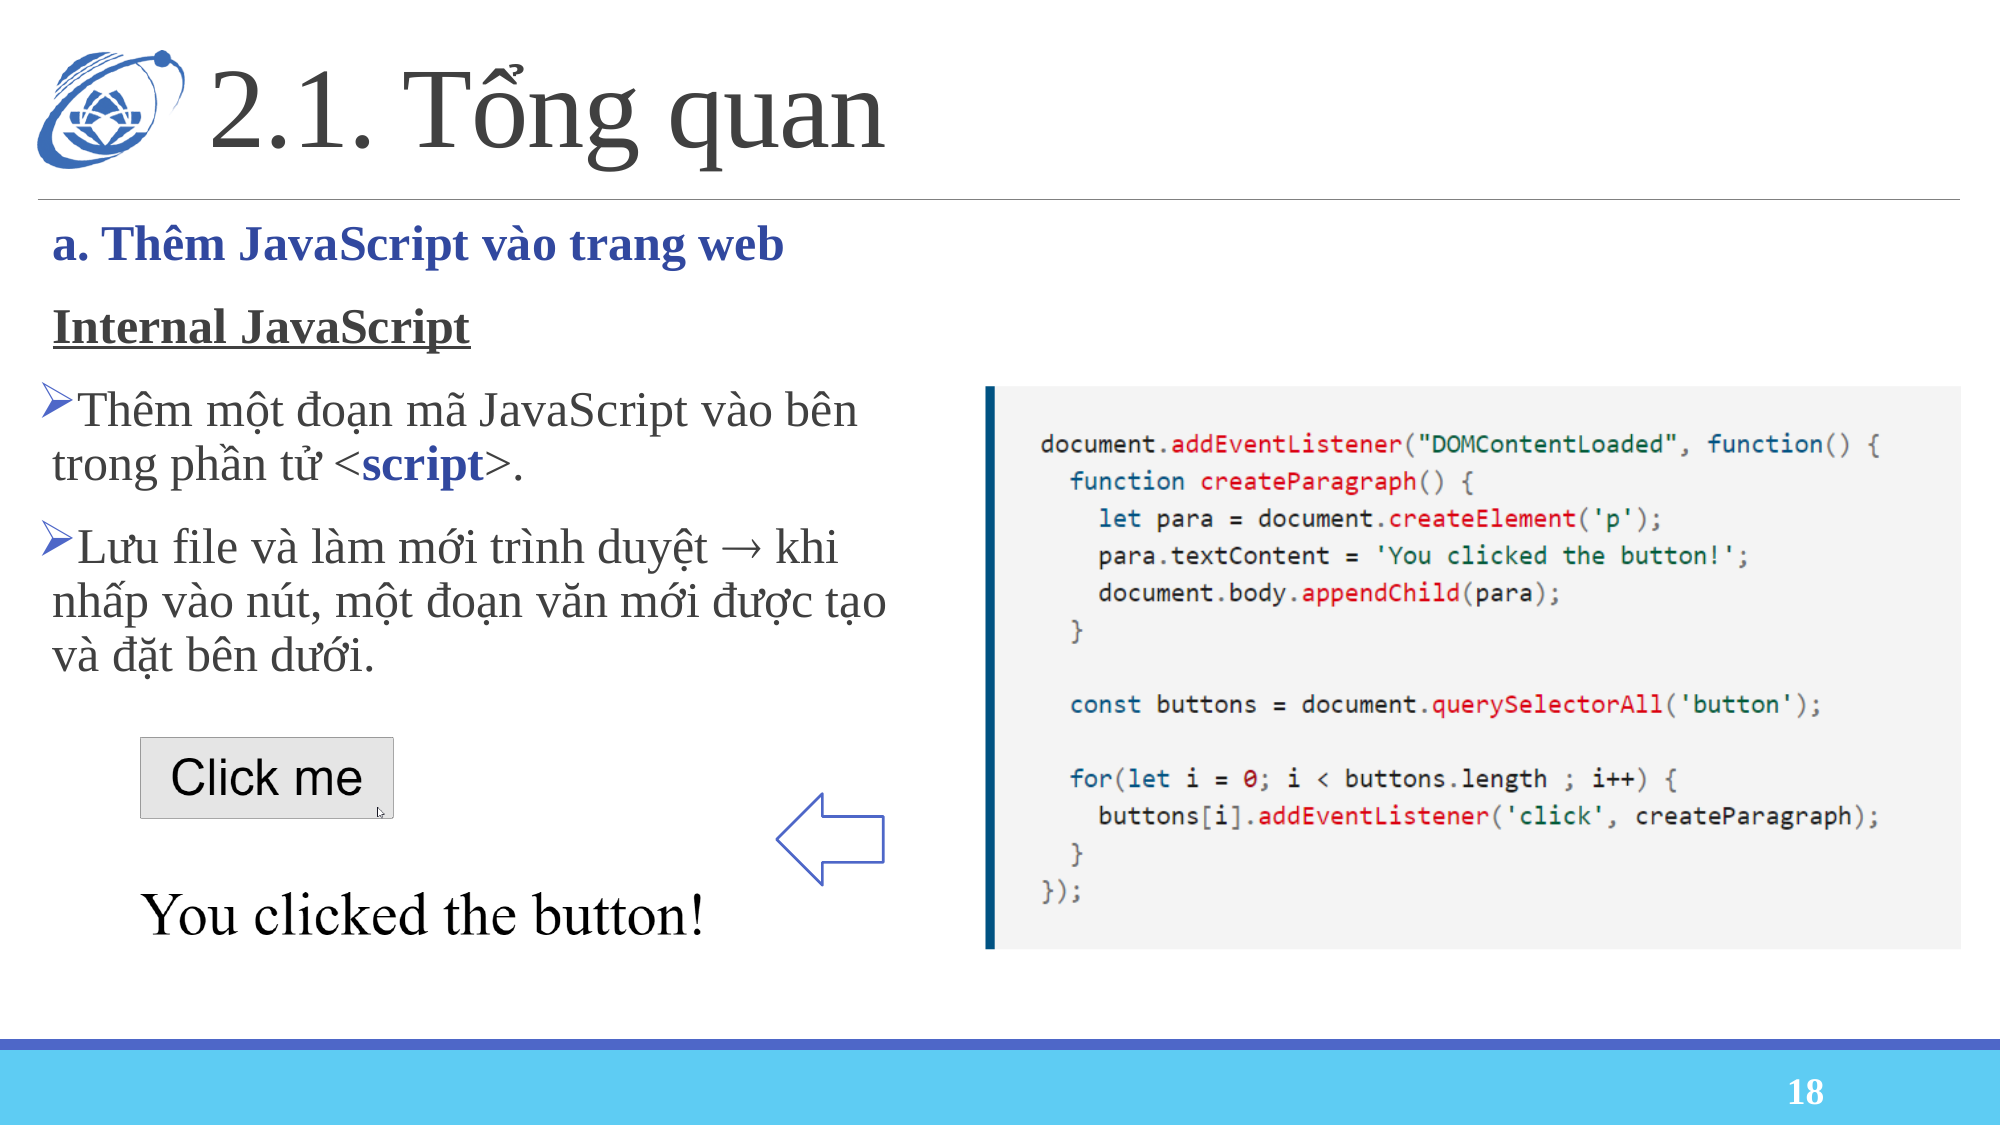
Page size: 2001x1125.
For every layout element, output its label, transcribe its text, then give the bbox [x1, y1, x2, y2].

picture [130, 727, 714, 952]
slide_number 18 [1624, 1059, 1840, 1120]
picture [37, 34, 185, 183]
title 2.1. Tổng quan [193, 47, 1961, 192]
text_box [775, 792, 885, 887]
list a. Thêm JavaScript vào trang web Internal JavaScript Thêm một đoạn mã JavaScript vào bên trong phần tử <script>. Lưu file và làm mới trình duyệt  khi nhấp vào nút, một đoạn văn mới được tạo và đặt bên dưới. [37, 209, 947, 1011]
picture [982, 385, 1961, 952]
